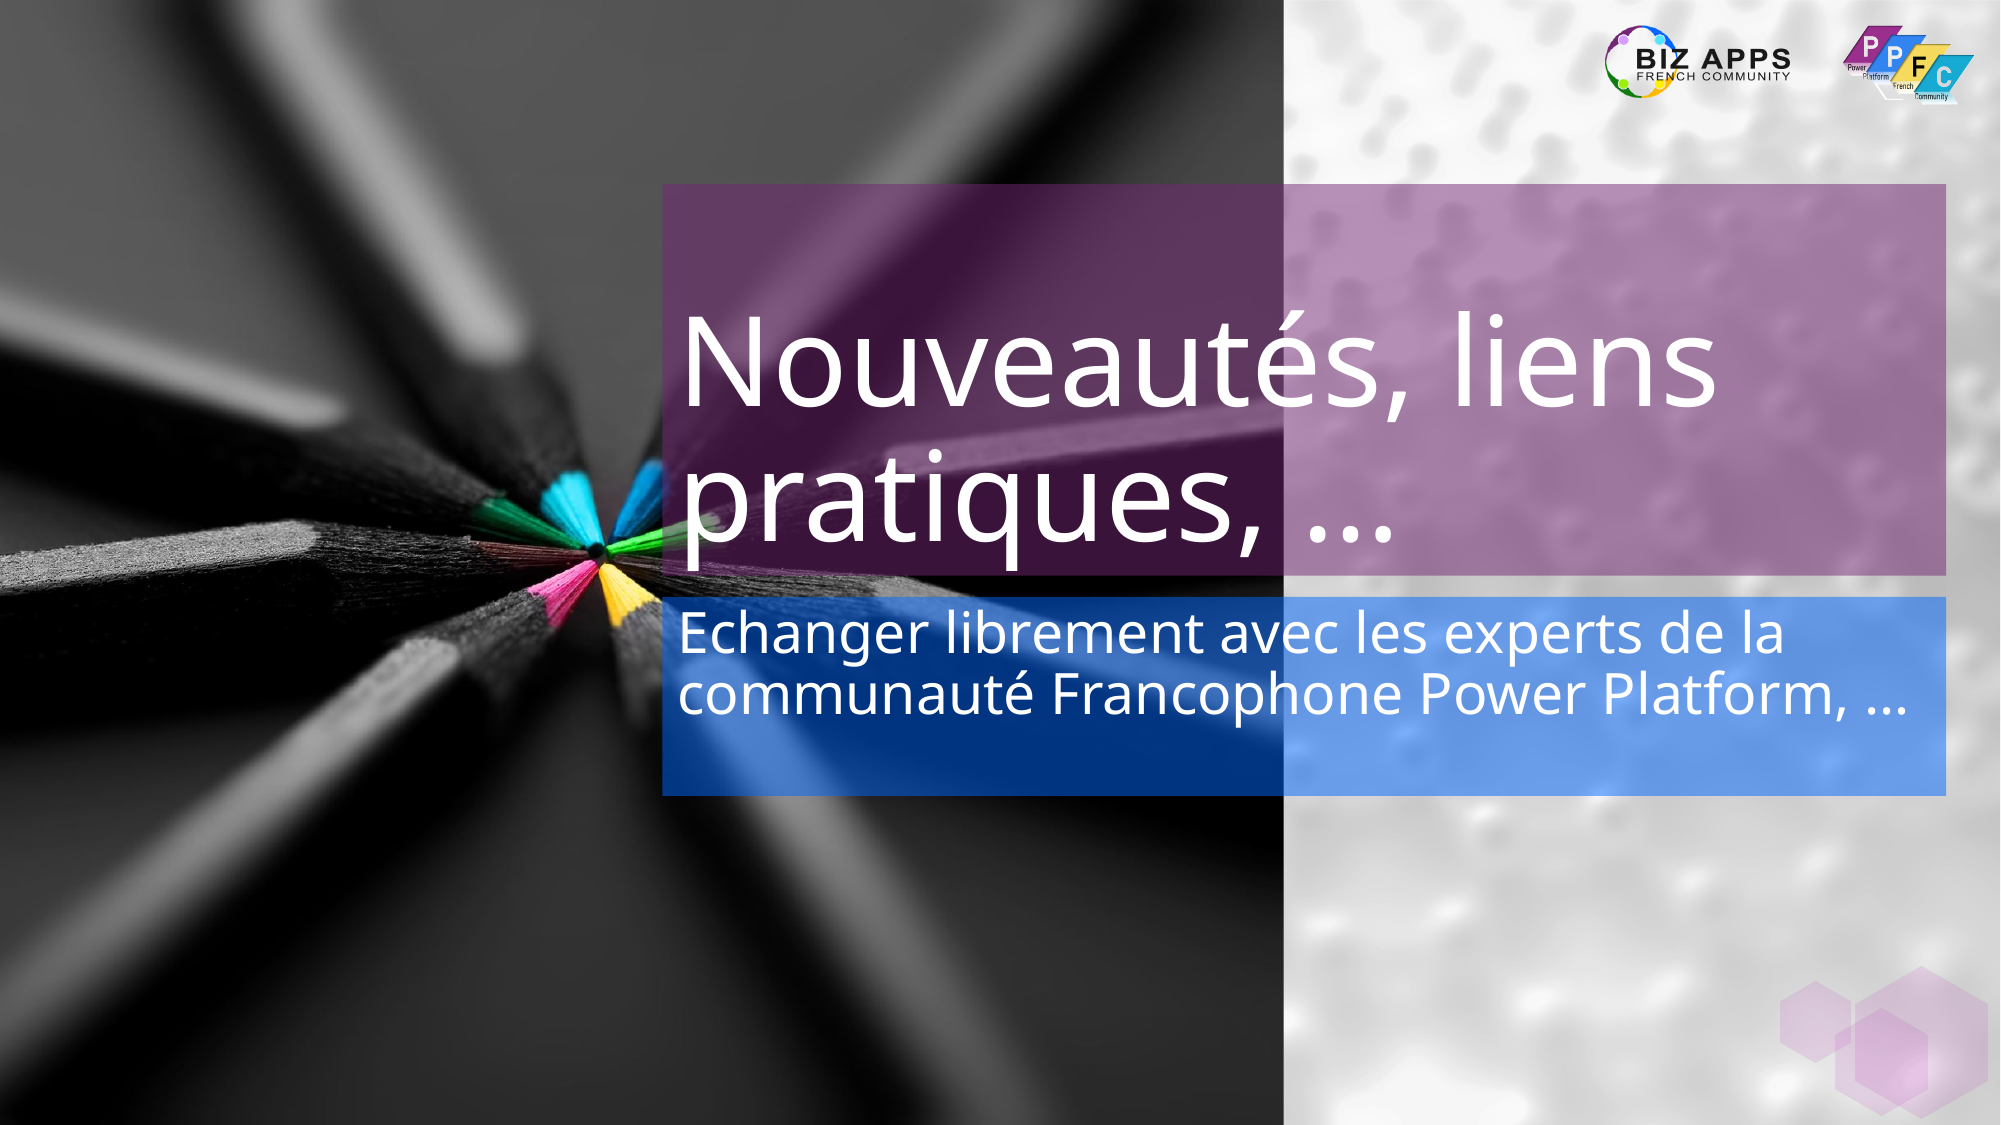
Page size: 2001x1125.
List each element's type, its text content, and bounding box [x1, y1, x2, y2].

picture [0, 0, 2001, 1125]
title Nouveautés, liens pratiques, … [1284, 184, 1947, 576]
subtitle Echanger librement avec les experts de la communauté Francophone Power Platform, … [1284, 596, 1947, 796]
